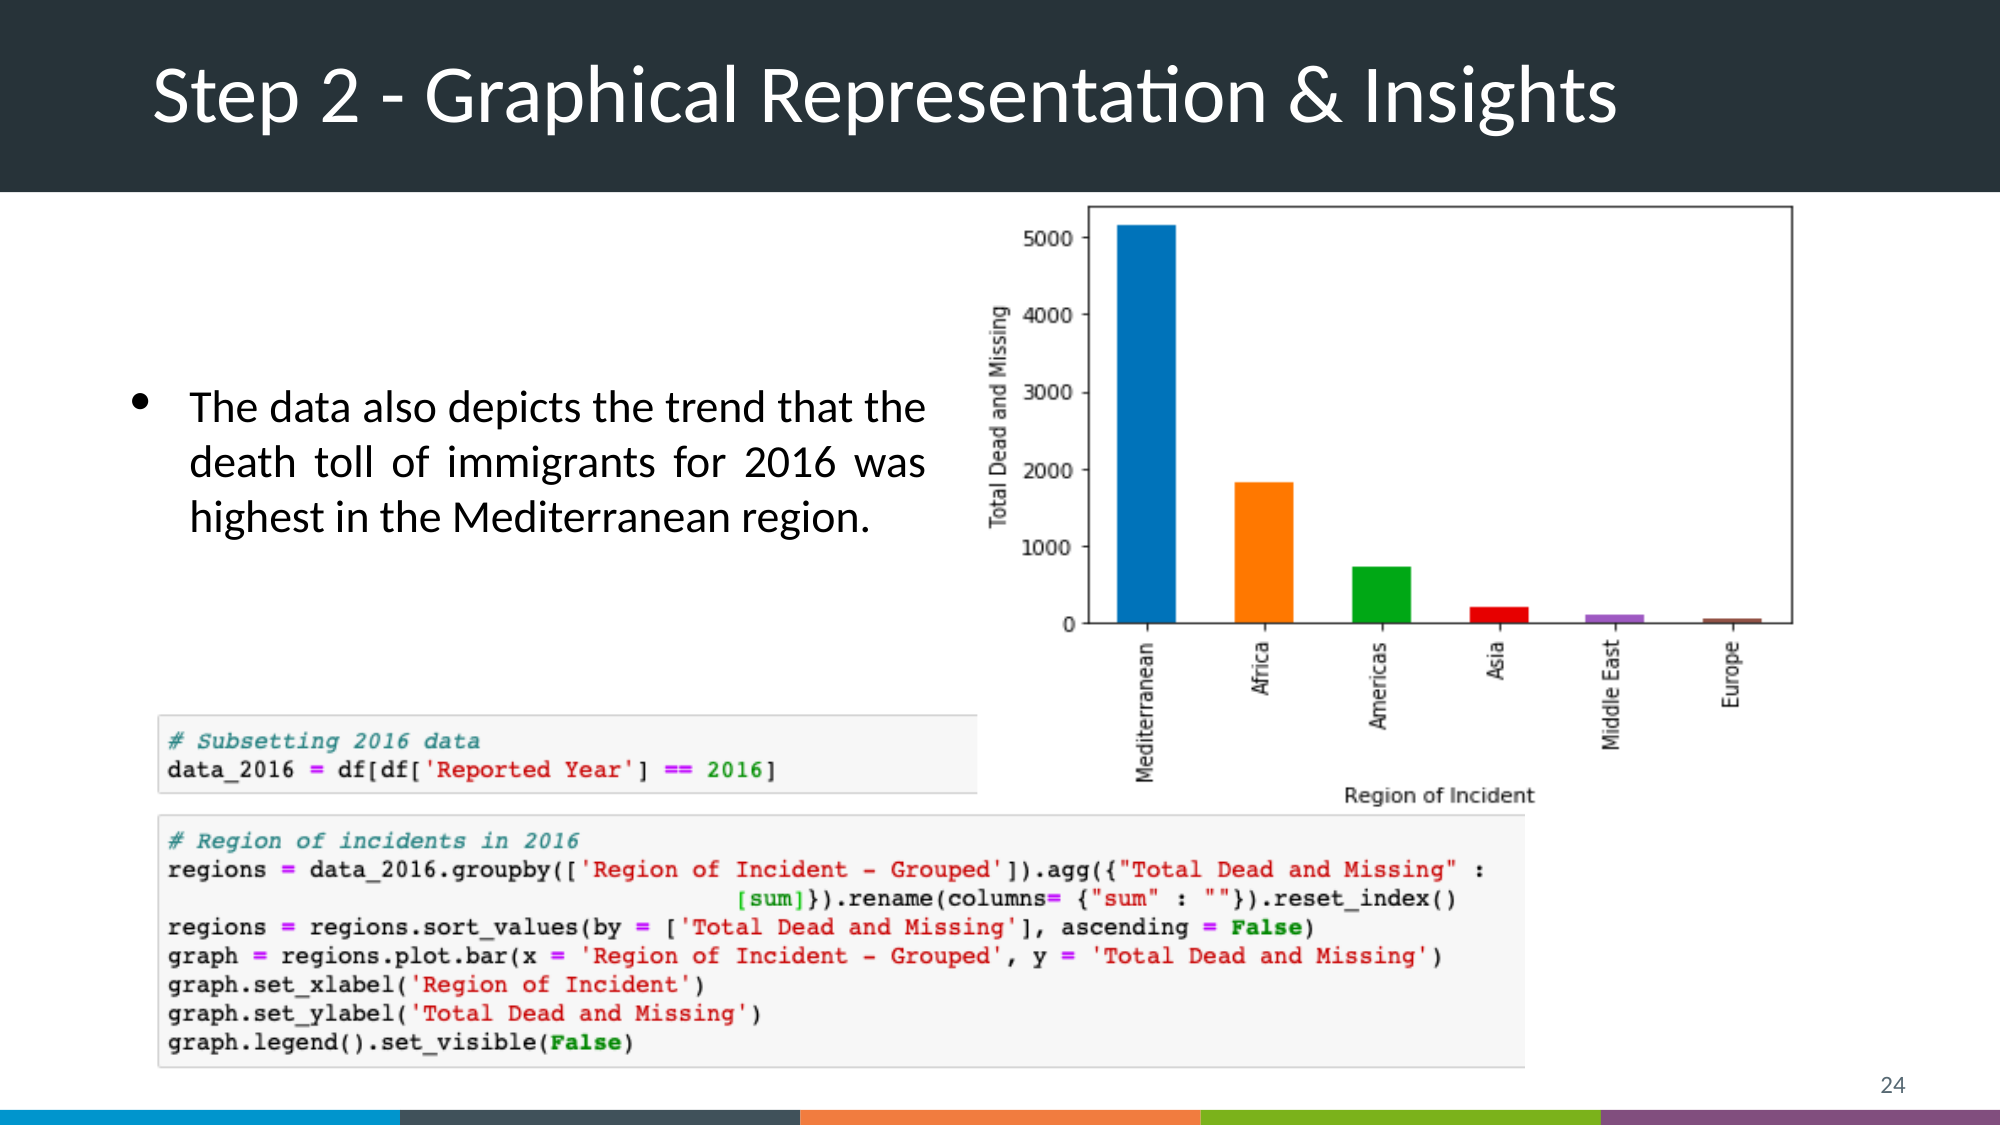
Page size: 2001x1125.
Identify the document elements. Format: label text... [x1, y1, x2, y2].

picture [151, 205, 1821, 1082]
slide_number 24 [1470, 1060, 1921, 1107]
text_box The data also depicts the trend that the death toll of immigrants for 2016 was highest in the Mediterranean region. [99, 368, 942, 643]
title Step 2 - Graphical Representation & Insights [137, 40, 1863, 151]
